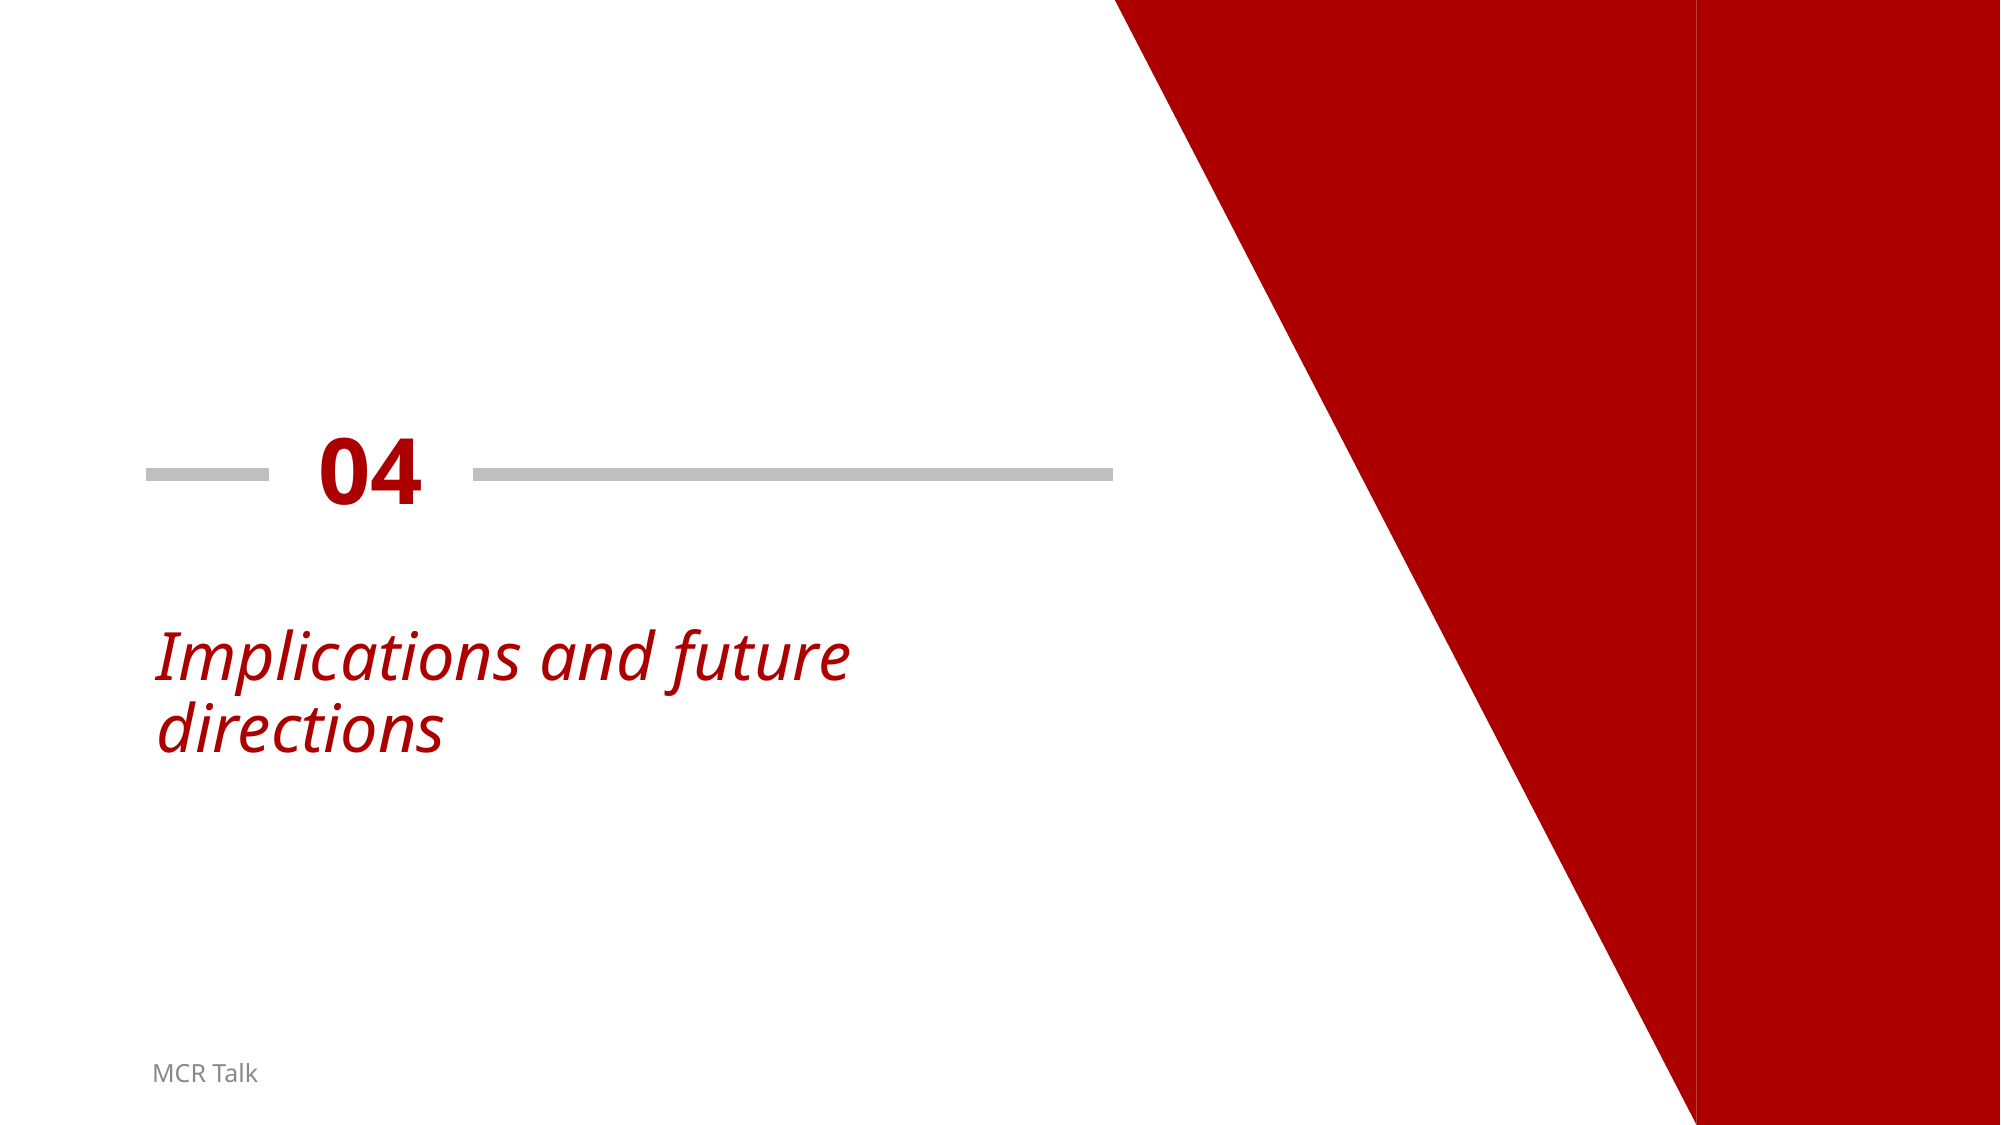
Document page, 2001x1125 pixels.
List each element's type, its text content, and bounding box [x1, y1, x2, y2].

list Implications and future directions [141, 615, 1111, 985]
list 04 [295, 409, 446, 540]
